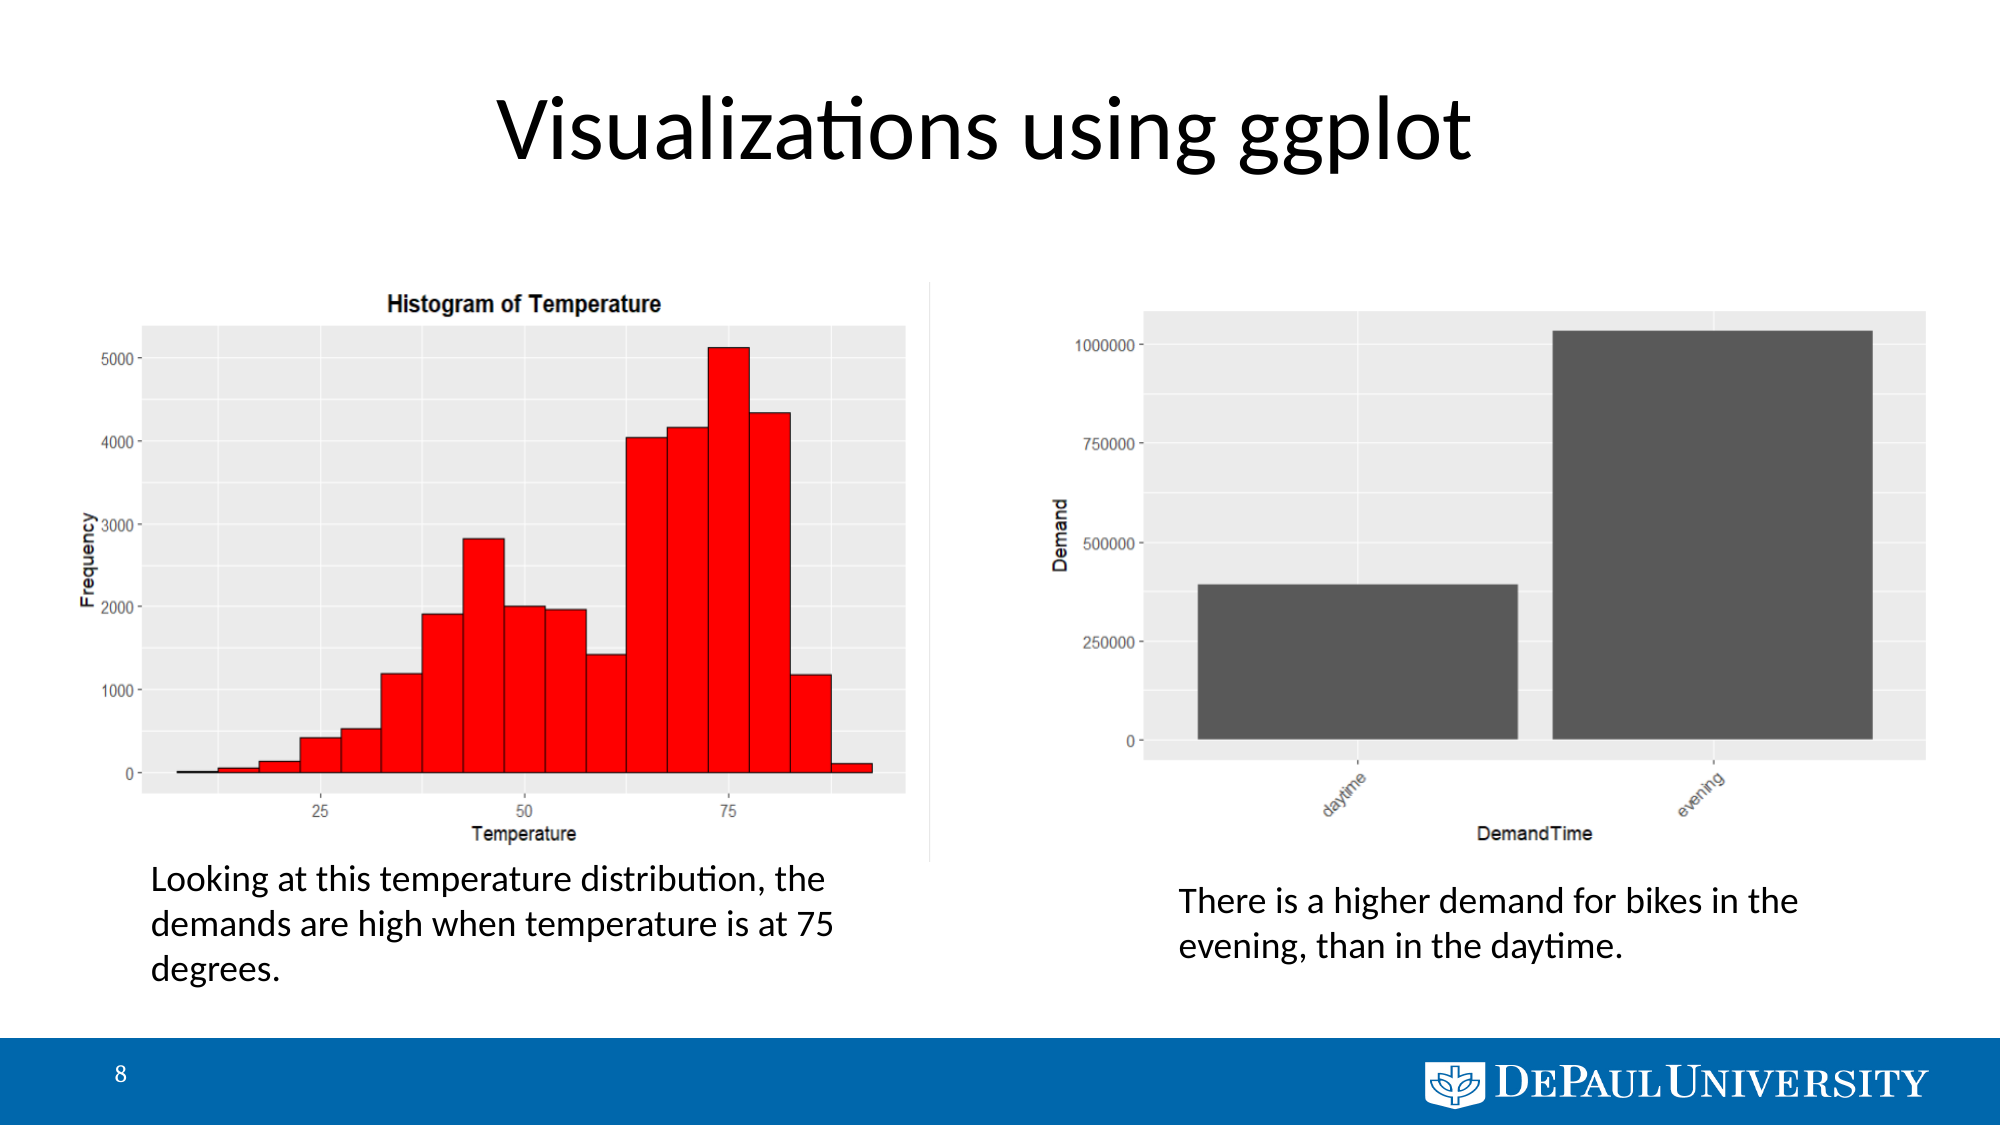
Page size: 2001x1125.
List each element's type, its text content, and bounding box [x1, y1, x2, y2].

text_box There is a higher demand for bikes in the evening, than in the daytime. [1163, 871, 1923, 974]
slide_number 8 [99, 1042, 567, 1103]
picture [0, 0, 2000, 1125]
text_box Visualizations using ggplot [136, 60, 1835, 186]
text_box Looking at this temperature distribution, the demands are high when temperature is at 75 degrees. [136, 870, 895, 997]
